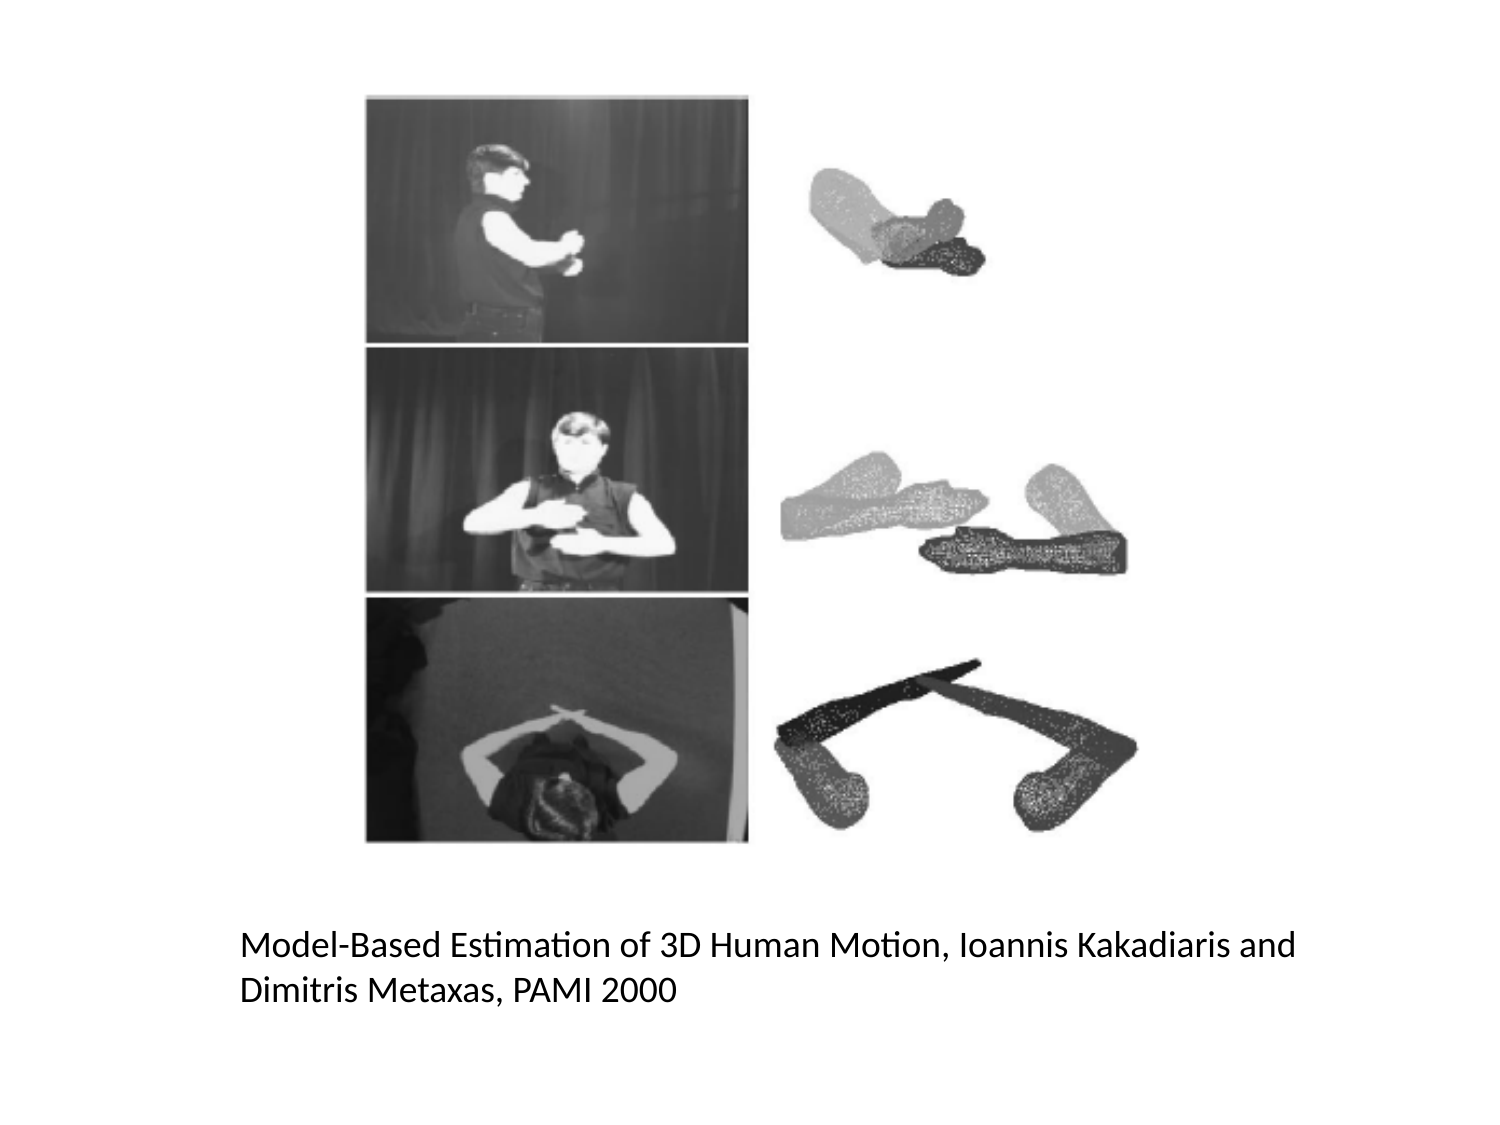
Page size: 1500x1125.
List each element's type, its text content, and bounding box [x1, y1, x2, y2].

text_box Model-Based Estimation of 3D Human Motion, Ioannis Kakadiaris and Dimitris Metaxas, PAMI 2000 [224, 912, 1413, 1018]
picture [349, 87, 1163, 860]
